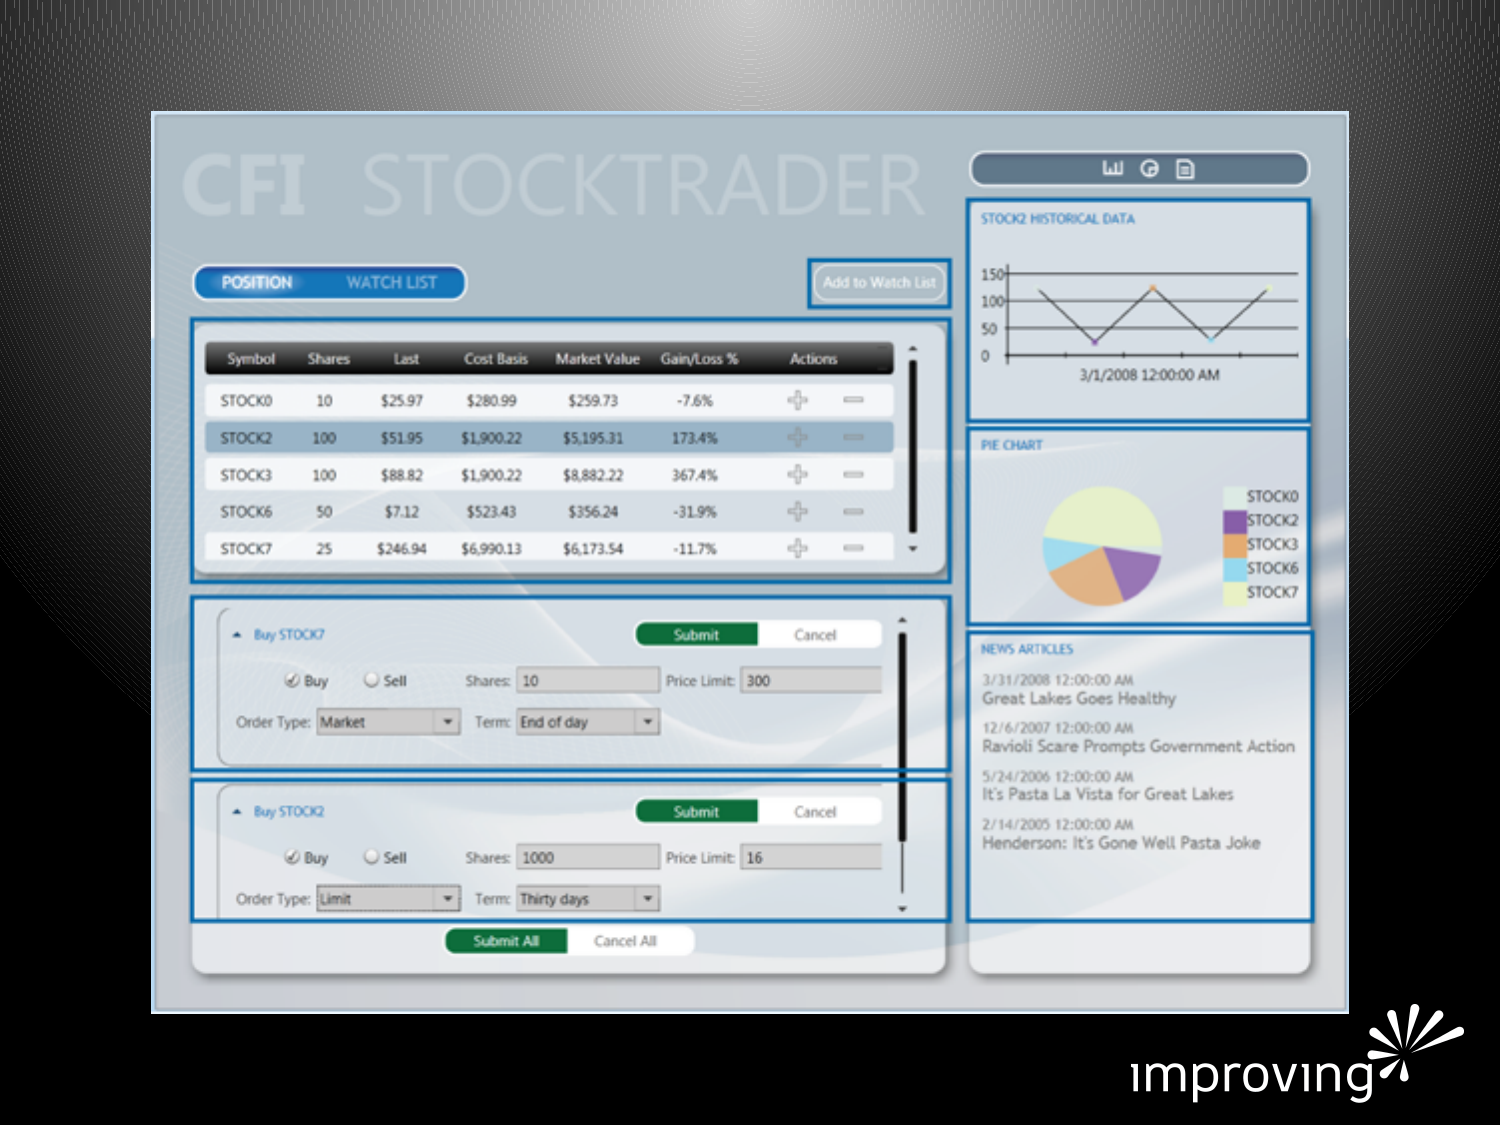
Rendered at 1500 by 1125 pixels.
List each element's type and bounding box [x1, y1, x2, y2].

picture [151, 111, 1464, 1109]
